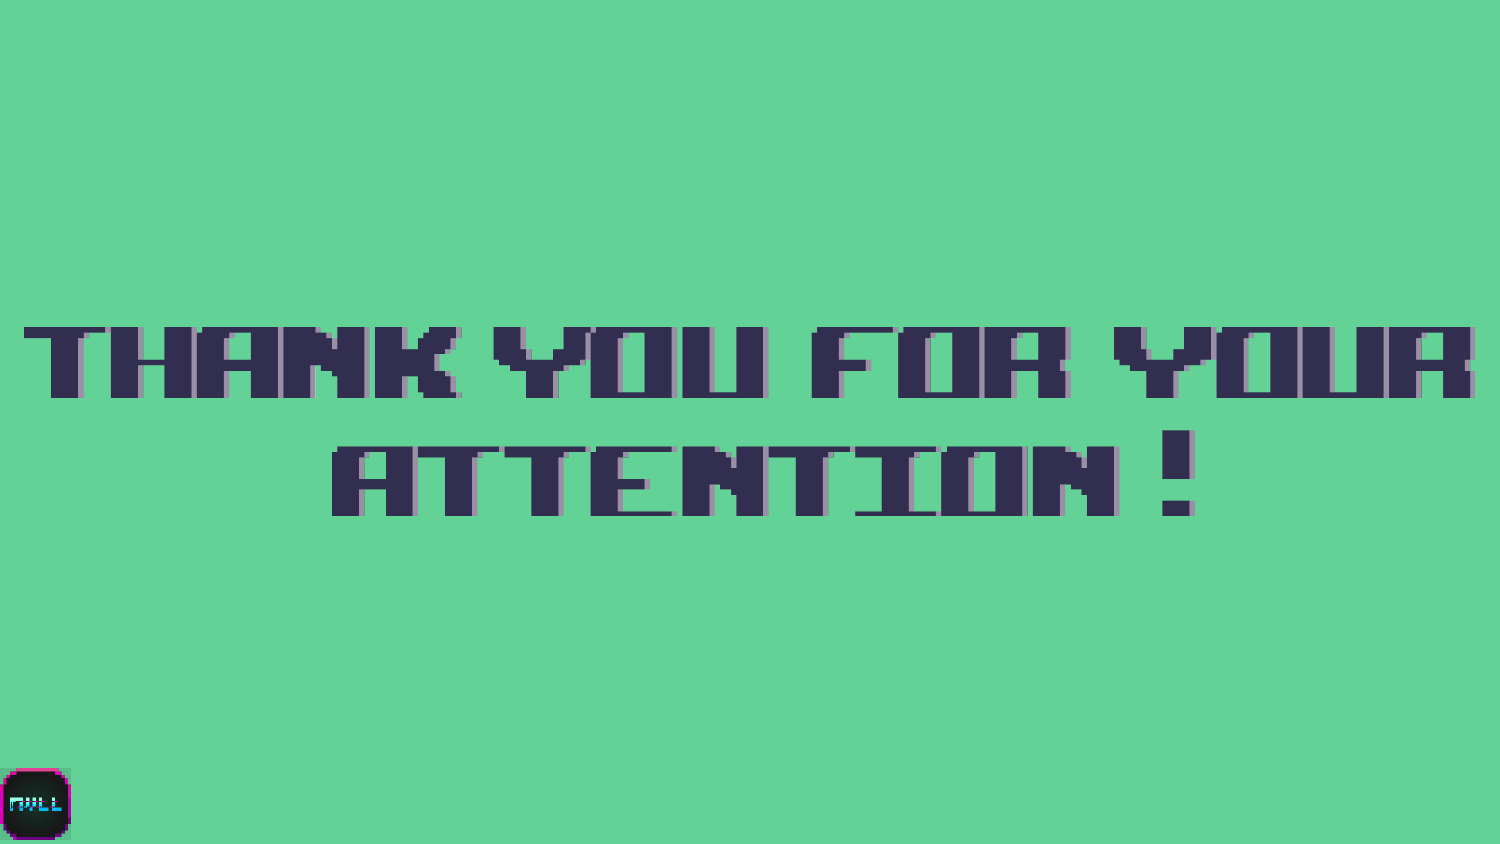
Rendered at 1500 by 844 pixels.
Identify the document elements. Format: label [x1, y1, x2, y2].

picture [0, 768, 71, 840]
picture [24, 327, 1476, 517]
